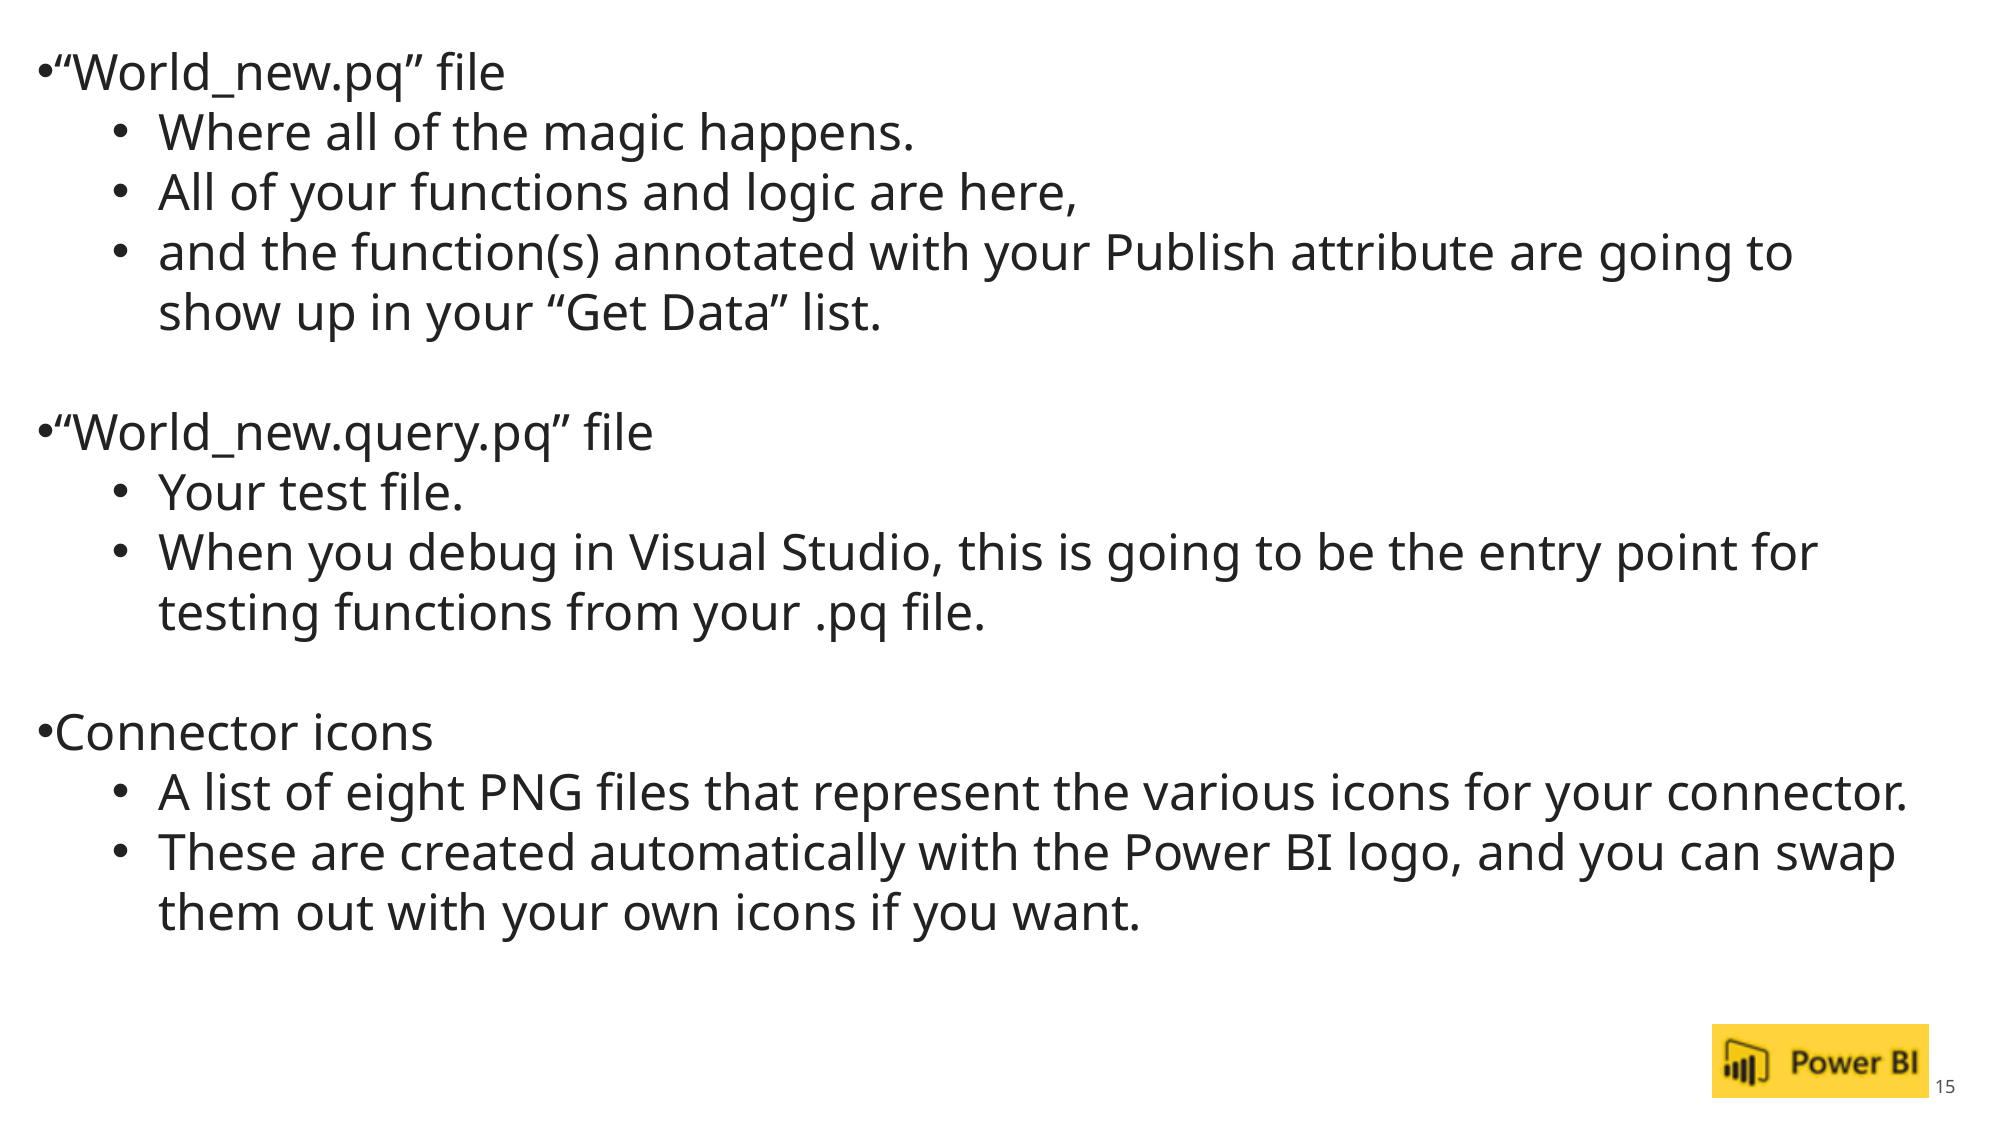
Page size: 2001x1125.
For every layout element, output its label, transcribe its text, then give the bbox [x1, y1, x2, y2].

text_box “World_new.pq” file Where all of the magic happens. All of your functions and logic are here, and the function(s) annotated with your Publish attribute are going to show up in your “Get Data” list. “World_new.query.pq” file Your test file. When you debug in Visual Studio, this is going to be the entry point for testing functions from your .pq file. Connector icons A list of eight PNG files that represent the various icons for your connector. These are created automatically with the Power BI logo, and you can swap them out with your own icons if you want. [22, 33, 1929, 948]
slide_number 15 [1864, 1076, 1956, 1099]
picture [1712, 1023, 1929, 1098]
